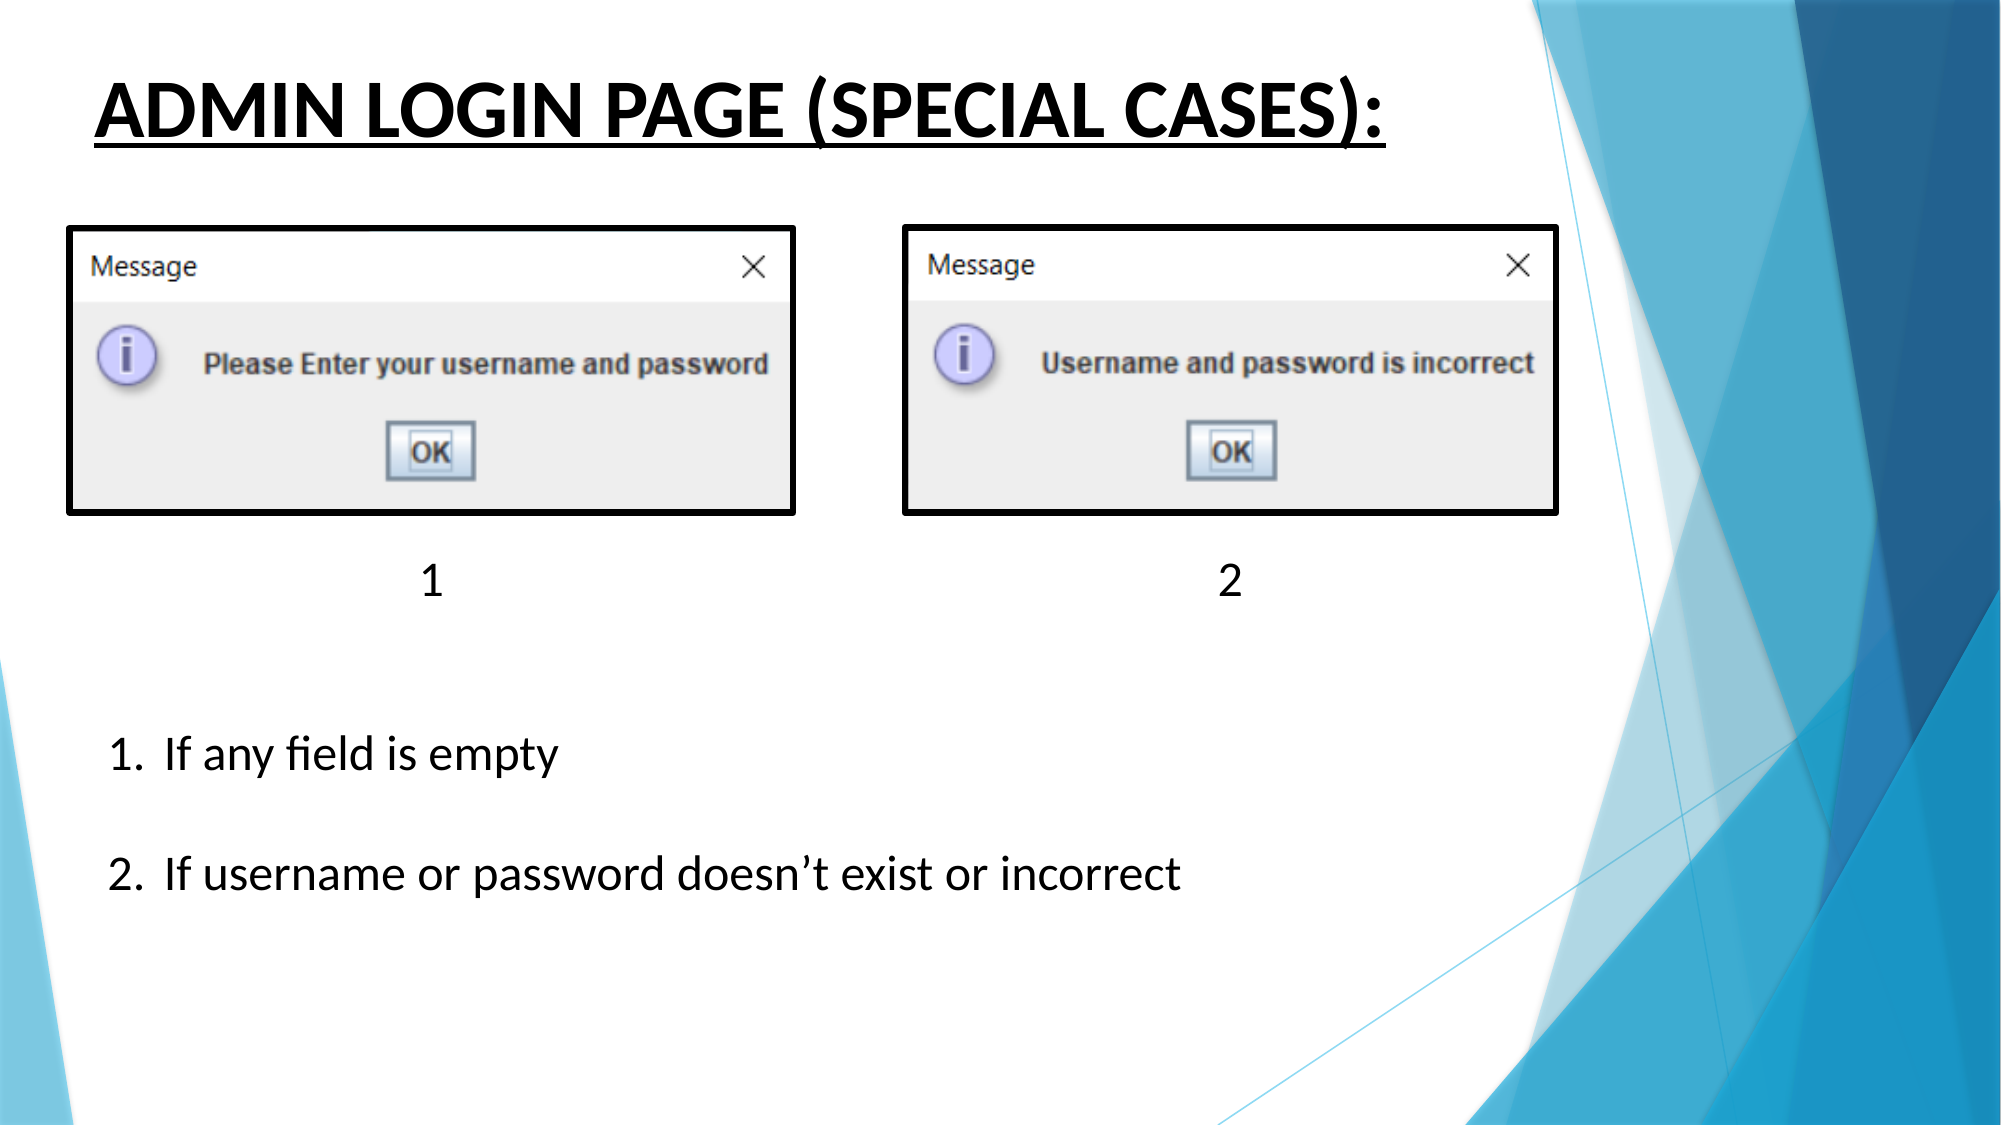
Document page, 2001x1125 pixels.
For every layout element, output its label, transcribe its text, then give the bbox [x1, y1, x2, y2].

text_box ADMIN LOGIN PAGE (SPECIAL CASES): [79, 46, 1402, 162]
text_box 1 [403, 539, 459, 615]
text_box 2 [1203, 539, 1258, 615]
picture [907, 230, 1554, 511]
text_box If any field is empty If username or password doesn’t exist or incorrect [92, 653, 1198, 909]
picture [71, 230, 791, 510]
